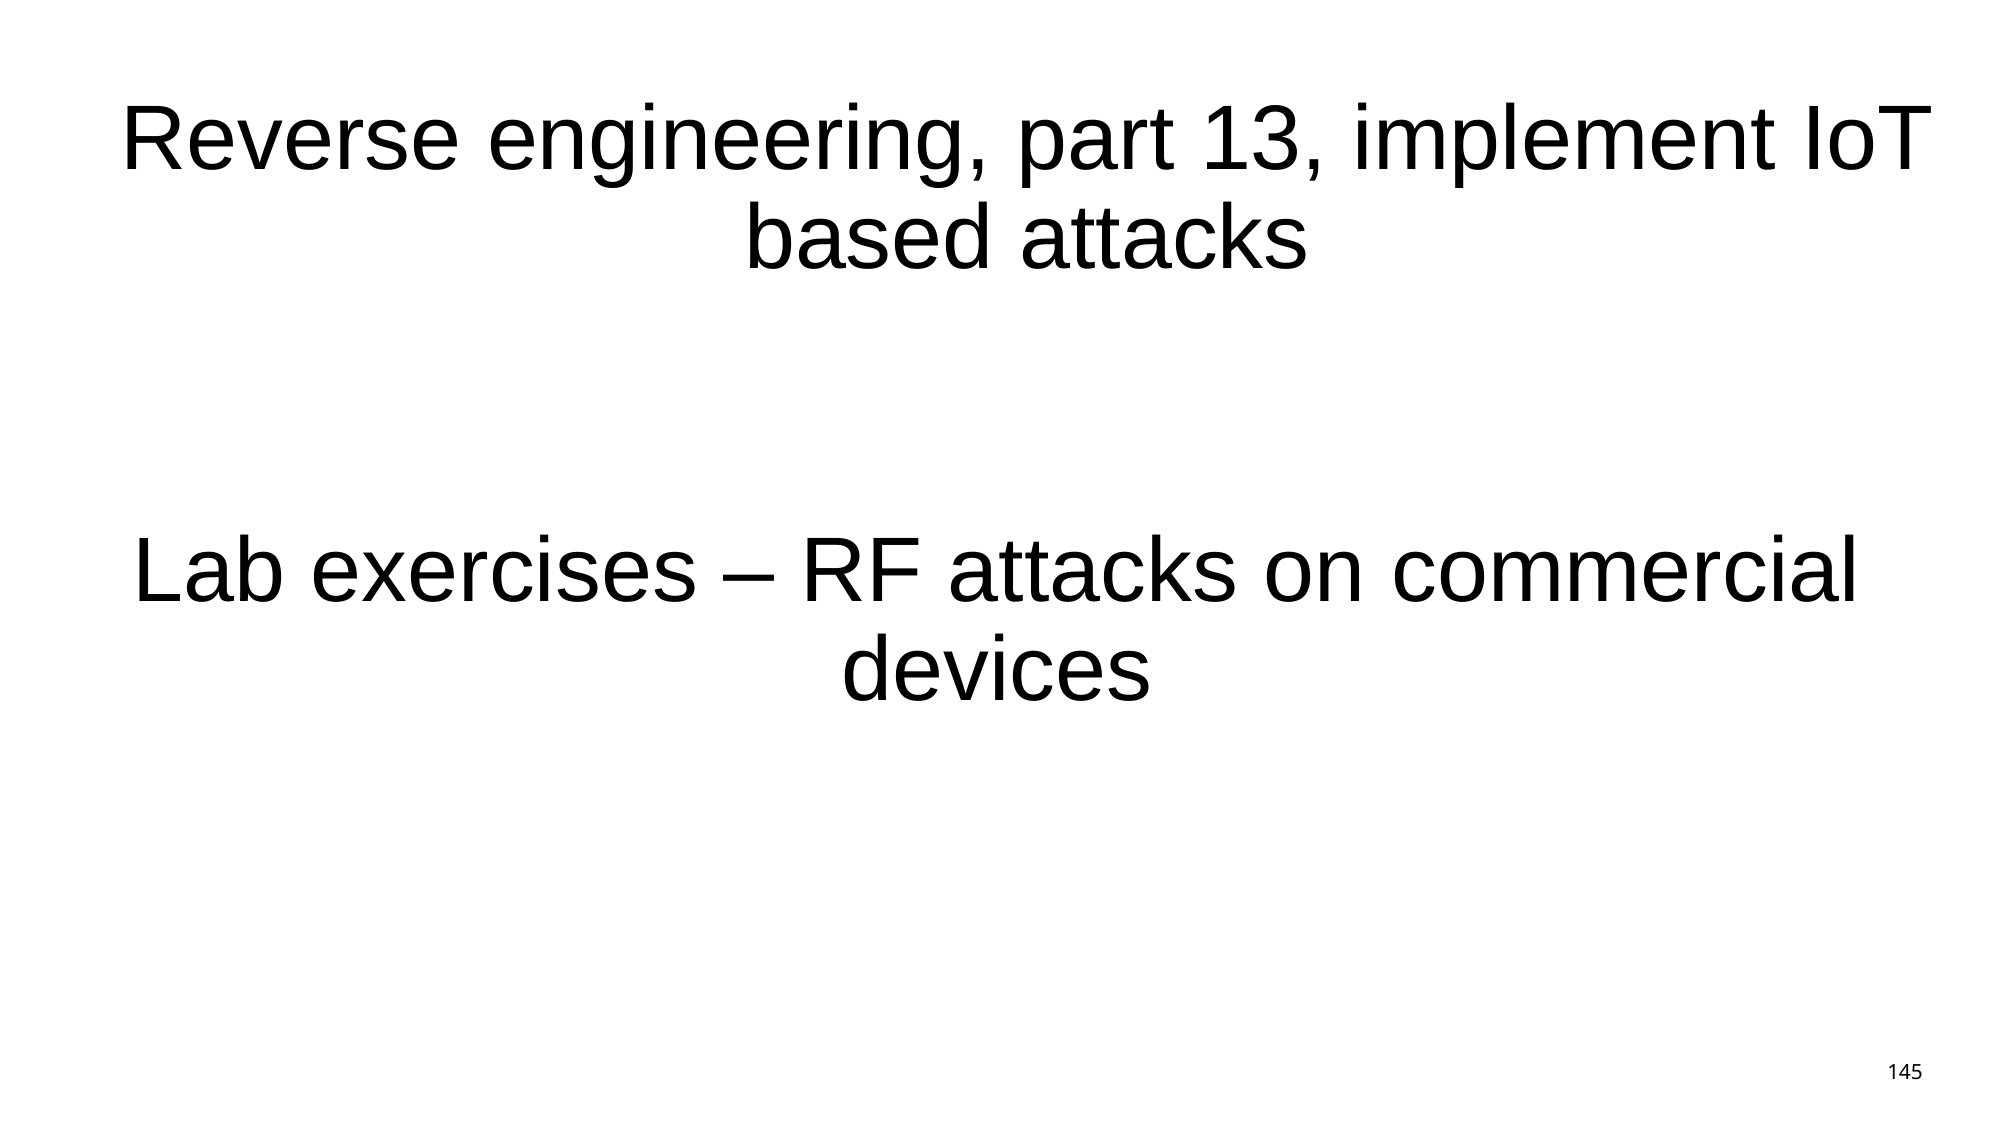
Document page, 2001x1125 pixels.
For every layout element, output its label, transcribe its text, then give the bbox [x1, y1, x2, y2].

title Reverse engineering, part 13, implement IoT based attacks [100, 118, 1955, 261]
slide_number 145 [1855, 1042, 1955, 1103]
list Lab exercises – RF attacks on commercial devices [85, 515, 1909, 754]
